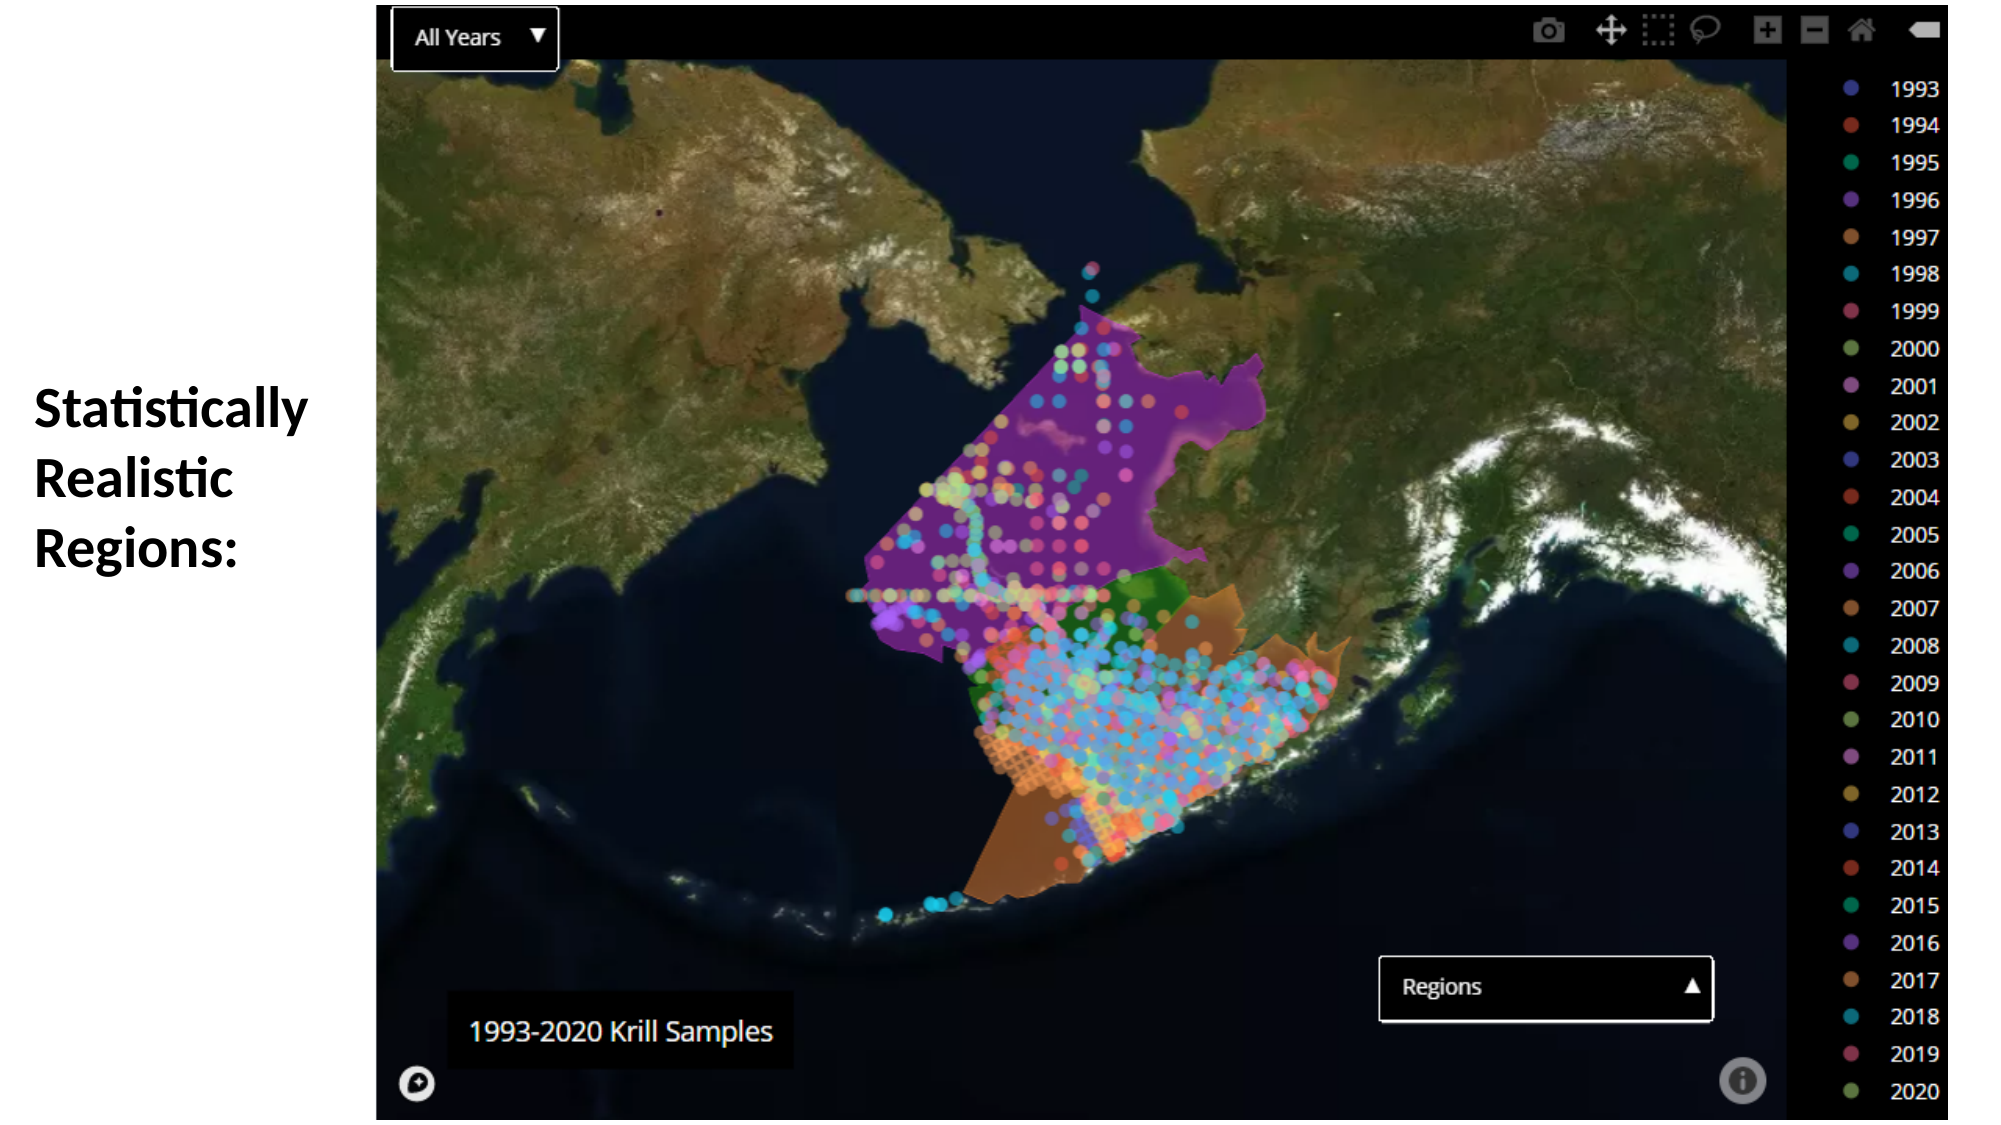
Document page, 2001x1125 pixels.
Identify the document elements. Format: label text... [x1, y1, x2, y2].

text_box Statistically Realistic Regions: [19, 361, 347, 587]
picture [374, 5, 1948, 1120]
